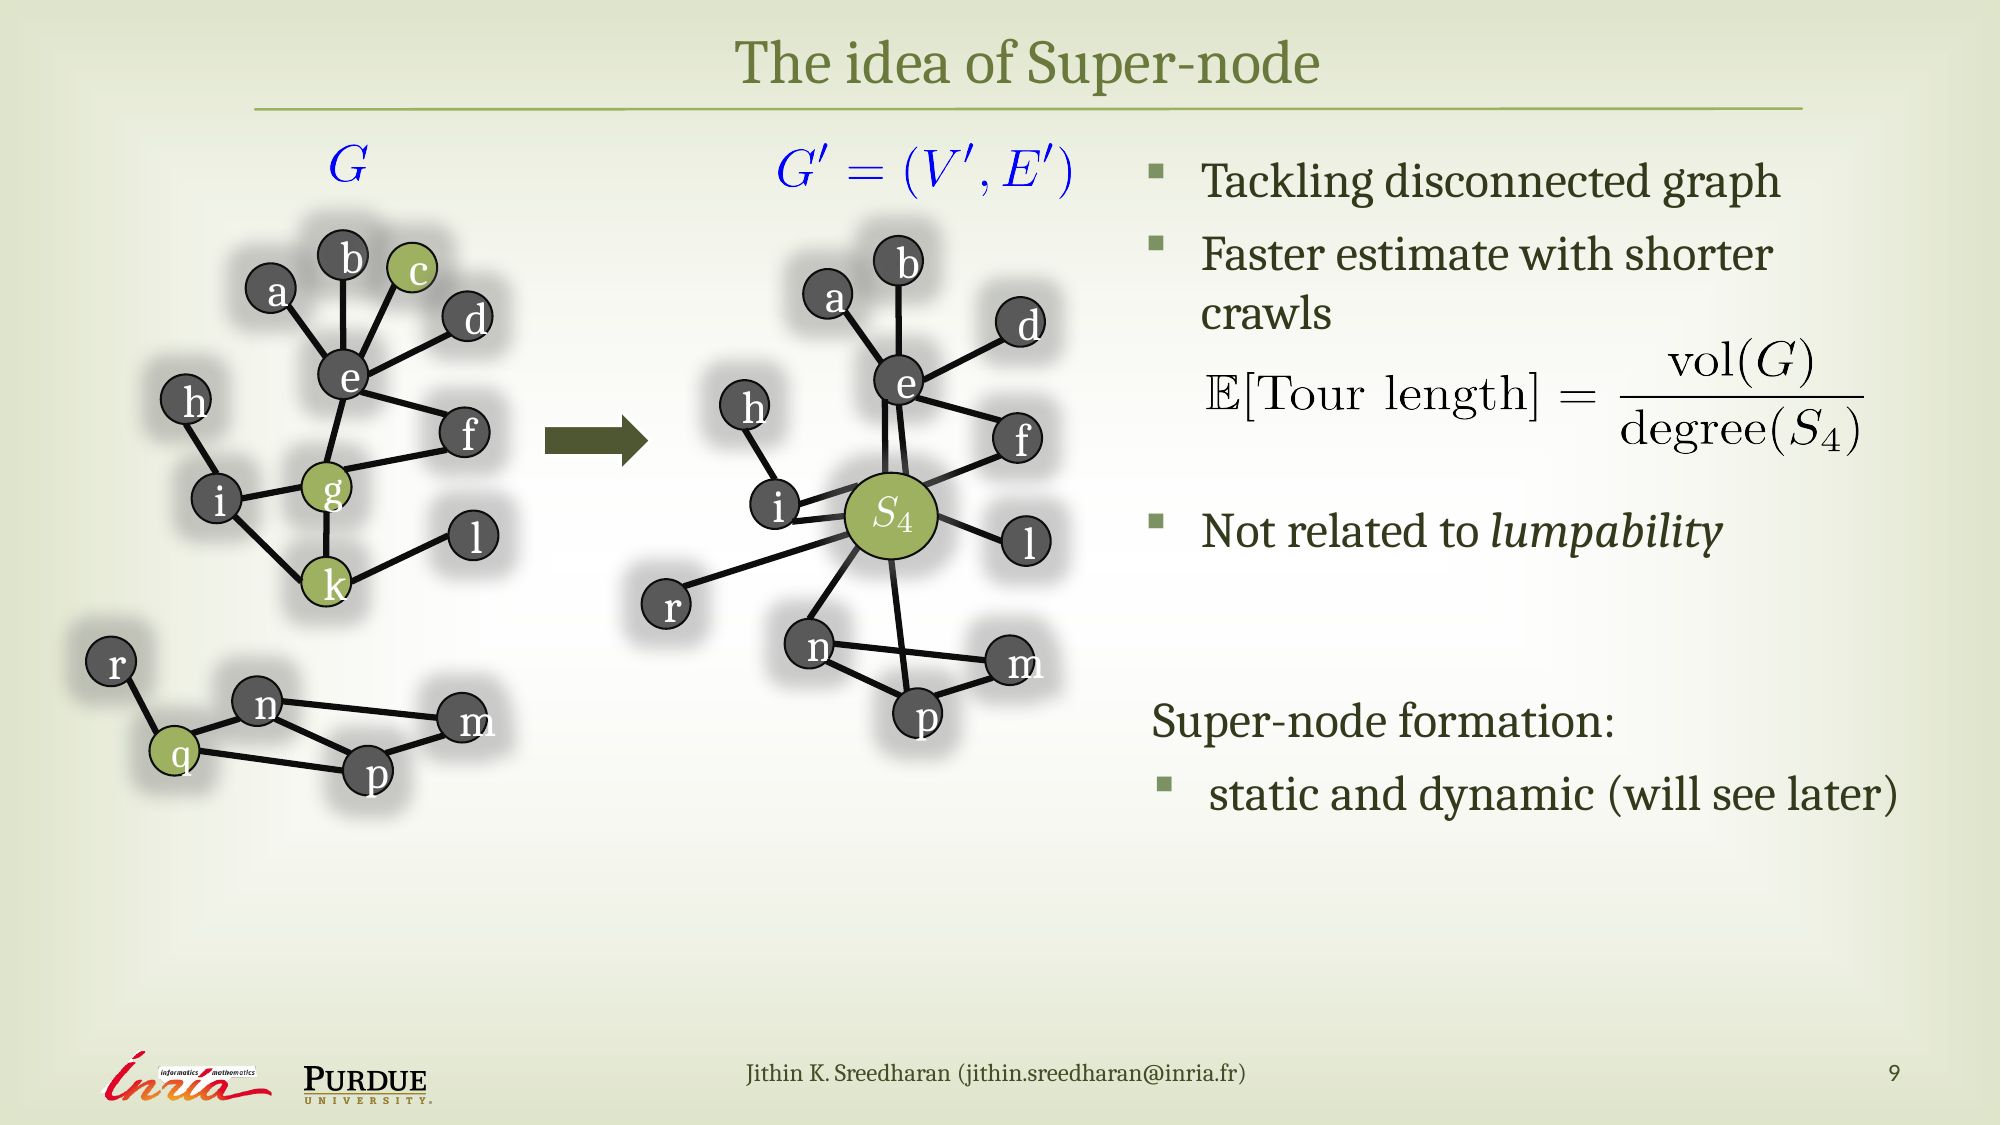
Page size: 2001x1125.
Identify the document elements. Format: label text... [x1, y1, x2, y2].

text_box Tackling disconnected graph Faster estimate with shorter crawls Not related to lumpability [1129, 120, 1898, 585]
picture [96, 1042, 280, 1109]
slide_number 9 [1449, 1041, 1916, 1102]
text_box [641, 235, 1051, 738]
text_box [541, 406, 641, 475]
text_box Super-node formation: static and dynamic (will see later) [1138, 695, 2000, 886]
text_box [86, 230, 499, 796]
picture [330, 144, 368, 182]
text_box The idea of Super-node [185, 13, 1872, 205]
footer Jithin K. Sreedharan (jithin.sreedharan@inria.fr) [680, 1041, 1314, 1102]
picture [304, 1066, 432, 1104]
picture [778, 143, 1071, 199]
picture [1206, 338, 1864, 456]
